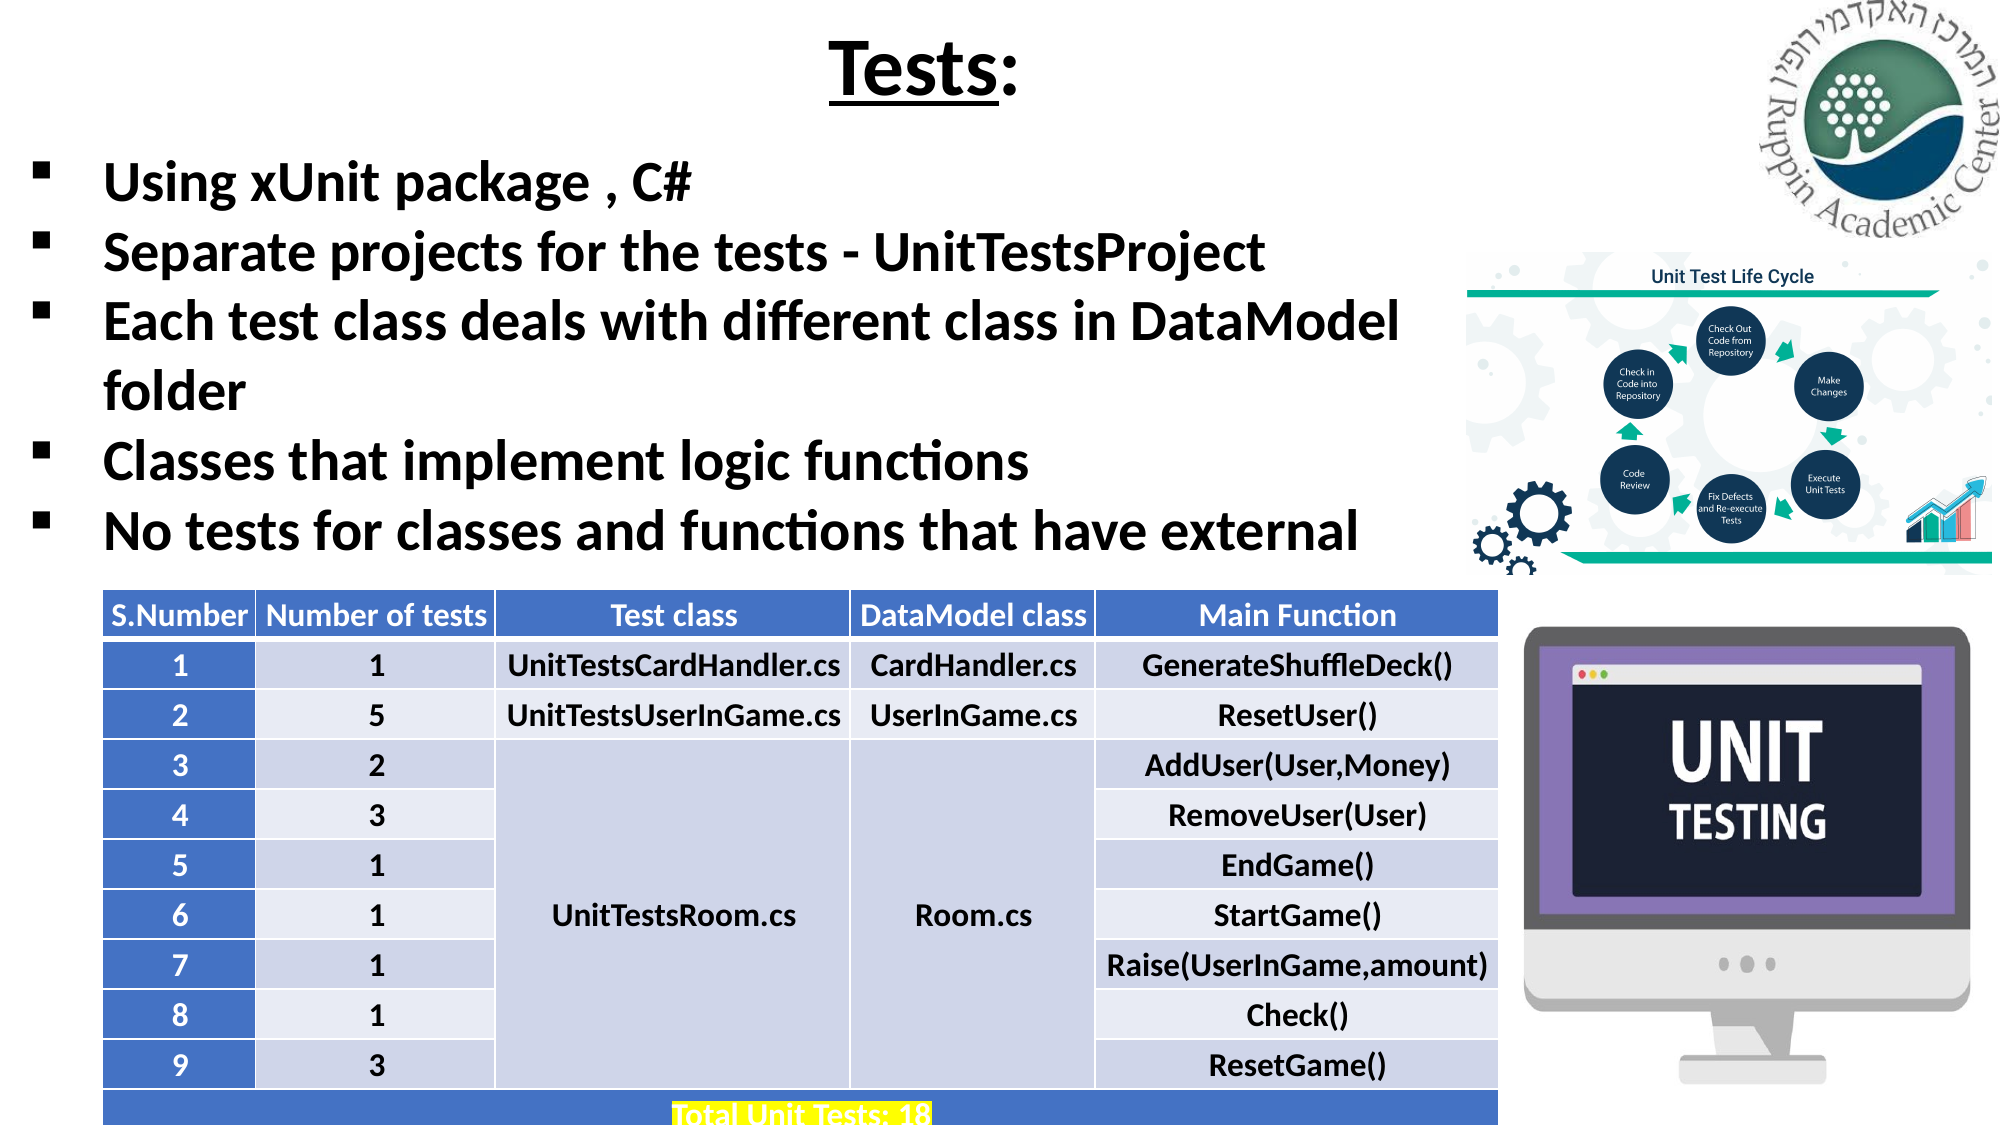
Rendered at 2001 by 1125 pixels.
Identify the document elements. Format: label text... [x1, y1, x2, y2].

table_cell 6 [103, 890, 255, 938]
table_cell 1 [256, 840, 494, 888]
table_header S.Number [103, 590, 255, 636]
table_cell 9 [103, 1040, 255, 1088]
table_cell 1 [256, 890, 494, 938]
table_cell 5 [103, 840, 255, 888]
table_cell AddUser(User,Money) [1096, 740, 1498, 788]
table_cell UserInGame.cs [851, 690, 1094, 738]
table_cell ResetUser() [1096, 690, 1498, 738]
table_cell 1 [256, 990, 494, 1038]
table_cell ResetGame() [1096, 1040, 1498, 1088]
picture [1759, 0, 2000, 238]
table_cell 7 [103, 940, 255, 988]
table_cell 3 [103, 740, 255, 788]
table_cell Total Unit Tests: 18 [103, 1090, 1498, 1125]
table_cell GenerateShuffleDeck() [1096, 642, 1498, 688]
table_cell 1 [256, 940, 494, 988]
table_header DataModel class [851, 590, 1094, 636]
table_header Test class [496, 590, 849, 636]
table_cell 2 [256, 740, 494, 788]
table_cell UnitTestsCardHandler.cs [496, 642, 849, 688]
table_cell StartGame() [1096, 890, 1498, 938]
table_cell 2 [103, 690, 255, 738]
text_box Tests: [278, 4, 1573, 120]
table_cell 3 [256, 1040, 494, 1088]
picture [1513, 595, 1990, 1098]
table_cell Check() [1096, 990, 1498, 1038]
table_cell UnitTestsUserInGame.cs [496, 690, 849, 738]
table_cell Raise(UserInGame,amount) [1096, 940, 1498, 988]
table_cell EndGame() [1096, 840, 1498, 888]
table_cell 8 [103, 990, 255, 1038]
table_cell RemoveUser(User) [1096, 790, 1498, 838]
table_cell 1 [256, 642, 494, 688]
table_cell 1 [103, 642, 255, 688]
table_header Number of tests [256, 590, 494, 636]
table_cell UnitTestsRoom.cs [496, 740, 849, 1088]
table_cell 5 [256, 690, 494, 738]
text_box Using xUnit package , C# Separate projects for the tests - UnitTestsProject Each test class deals with different class in DataModel folder Classes that implement logic functions No tests for classes and functions that have external [13, 135, 1482, 570]
table_cell Room.cs [851, 740, 1094, 1088]
table_header Main Function [1096, 590, 1498, 636]
table_cell 4 [103, 790, 255, 838]
table_cell 3 [256, 790, 494, 838]
table_cell CardHandler.cs [851, 642, 1094, 688]
picture [1466, 252, 1992, 575]
